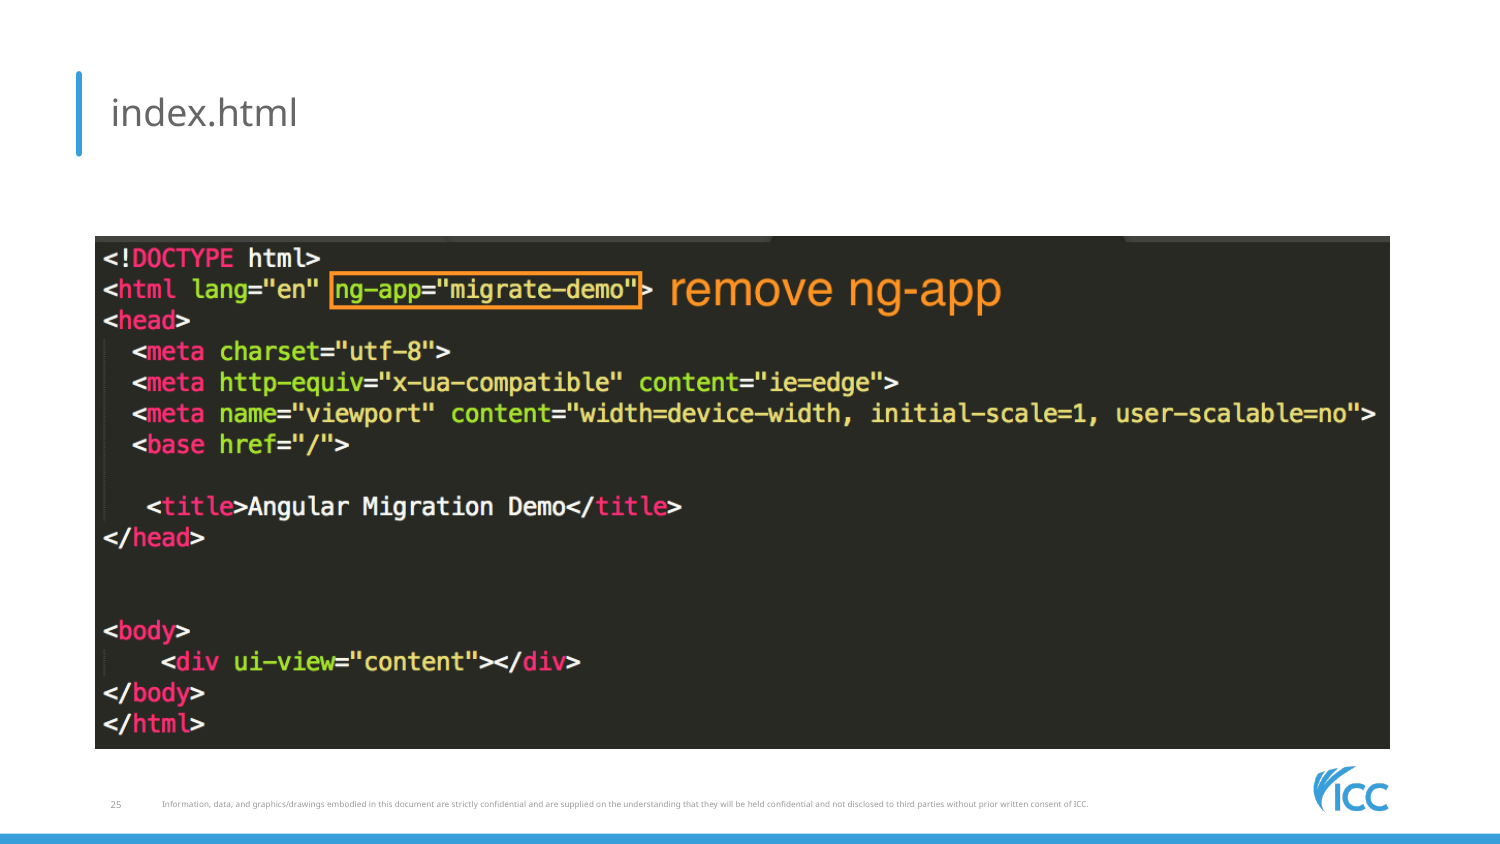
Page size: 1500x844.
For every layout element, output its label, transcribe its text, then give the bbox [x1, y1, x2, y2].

title index.html [95, 53, 1390, 176]
slide_number 25 [95, 783, 156, 829]
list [95, 236, 1390, 749]
picture [1312, 765, 1390, 814]
